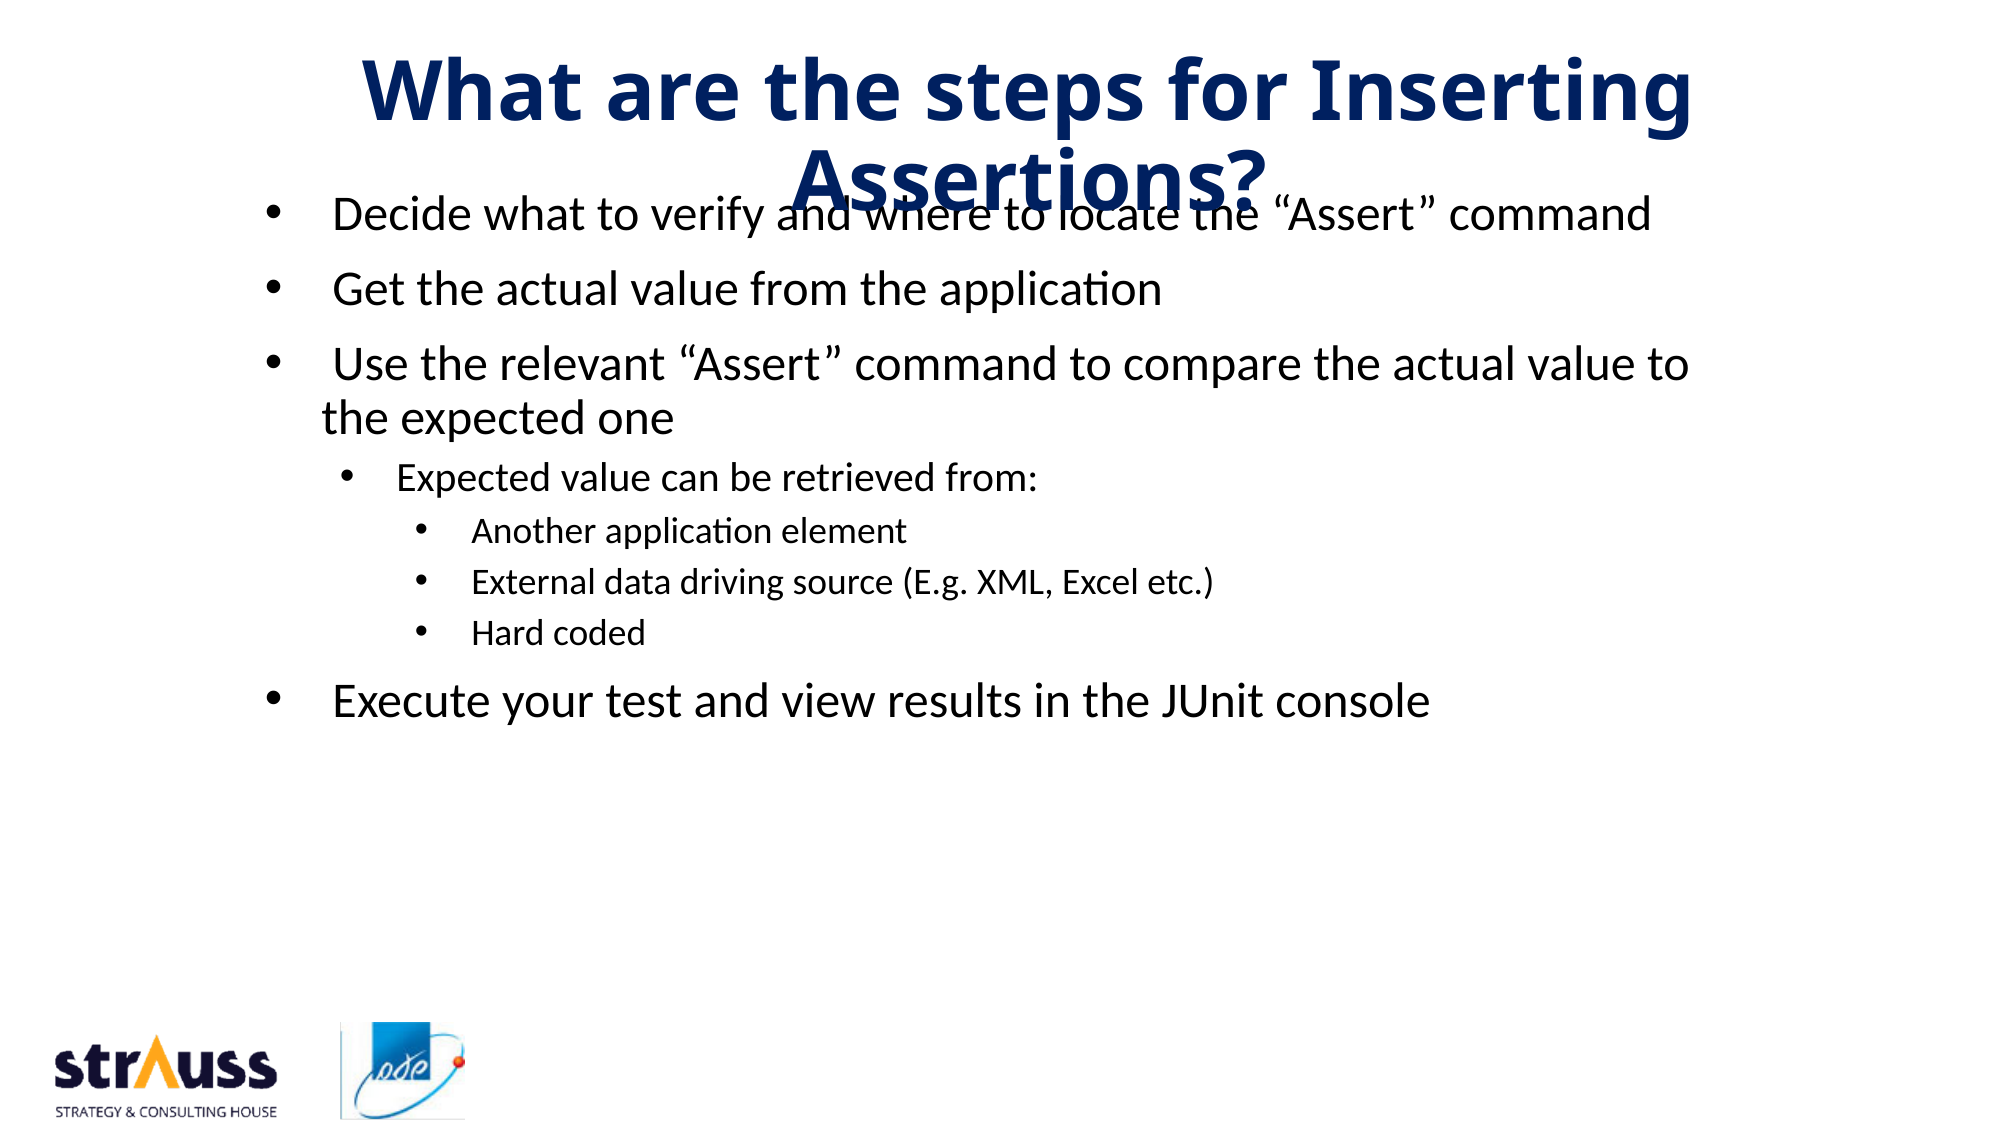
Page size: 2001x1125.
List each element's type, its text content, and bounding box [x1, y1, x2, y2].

text_box What are the steps for Inserting Assertions? [249, 41, 1810, 236]
subtitle Decide what to verify and where to locate the “Assert” command Get the actual value from the application Use the relevant “Assert” command to compare the actual value to the expected one Expected value can be retrieved from: Another application element External data driving source (E.g. XML, Excel etc.) Hard coded Execute your test and view results in the JUnit console [249, 236, 1750, 990]
picture [339, 1022, 465, 1122]
picture [46, 1026, 283, 1125]
